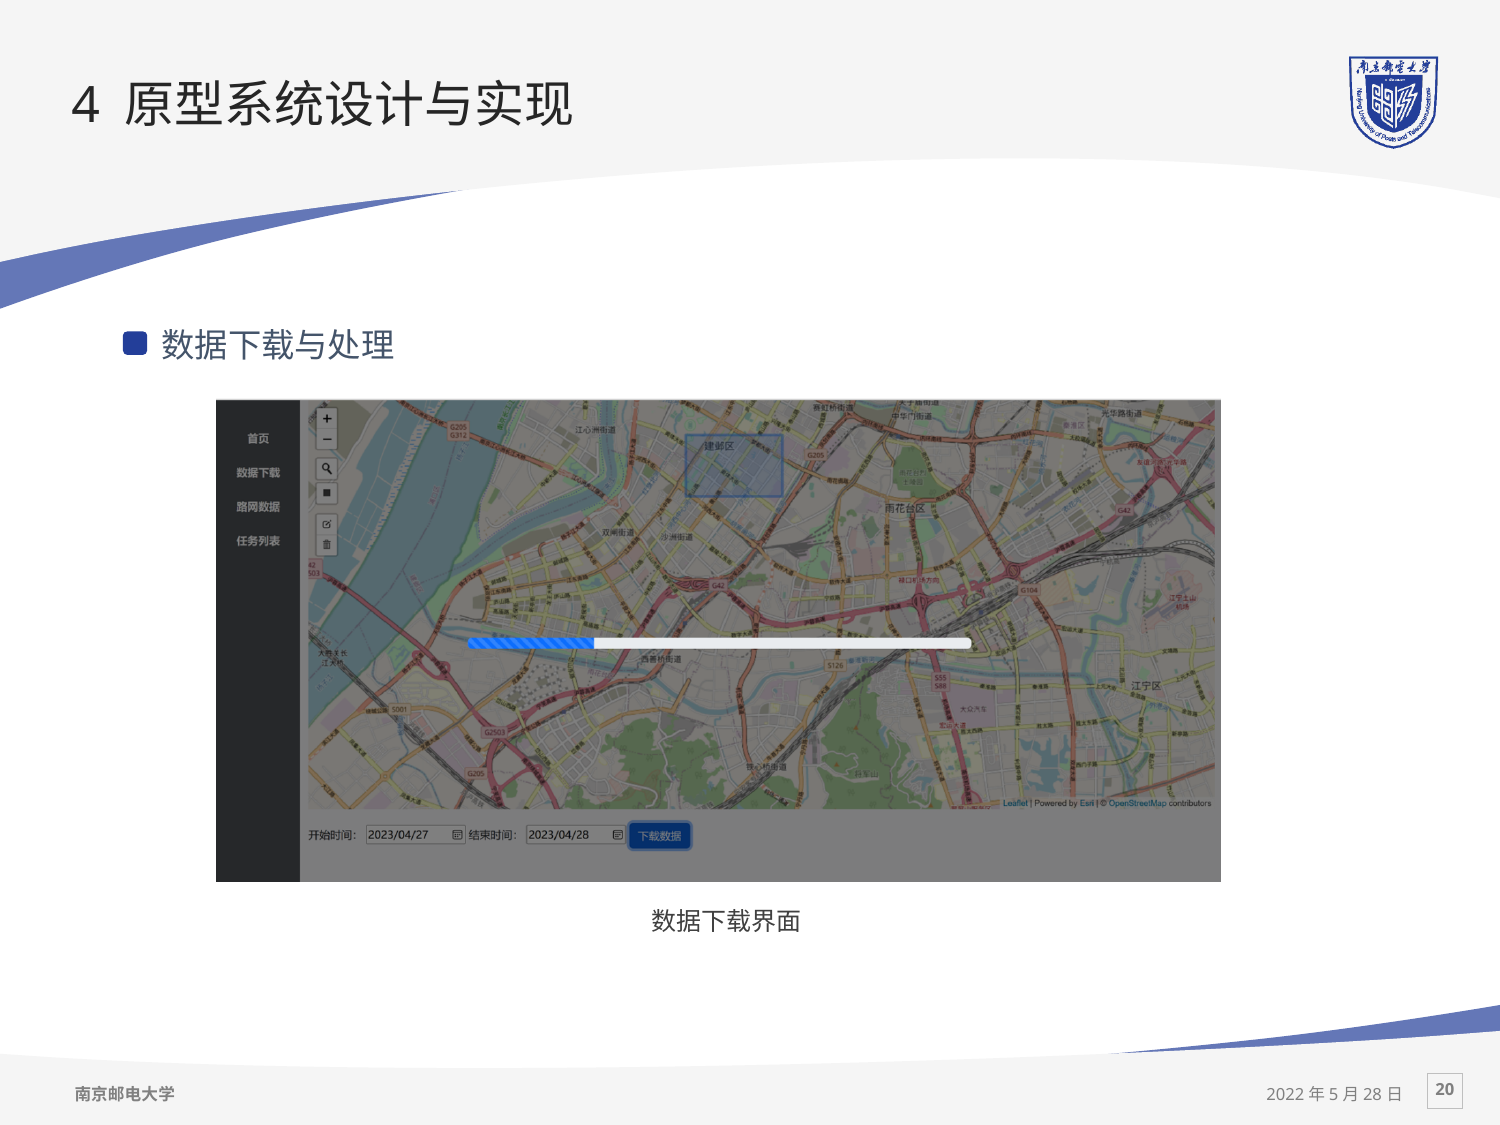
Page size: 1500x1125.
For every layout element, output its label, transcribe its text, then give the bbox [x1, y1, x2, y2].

title 4 原型系统设计与实现 [59, 60, 1410, 149]
text_box [122, 331, 147, 355]
text_box 数据下载界面 [636, 898, 875, 943]
picture [1343, 52, 1444, 152]
picture [216, 398, 1221, 882]
text_box 数据下载与处理 [147, 316, 1334, 366]
